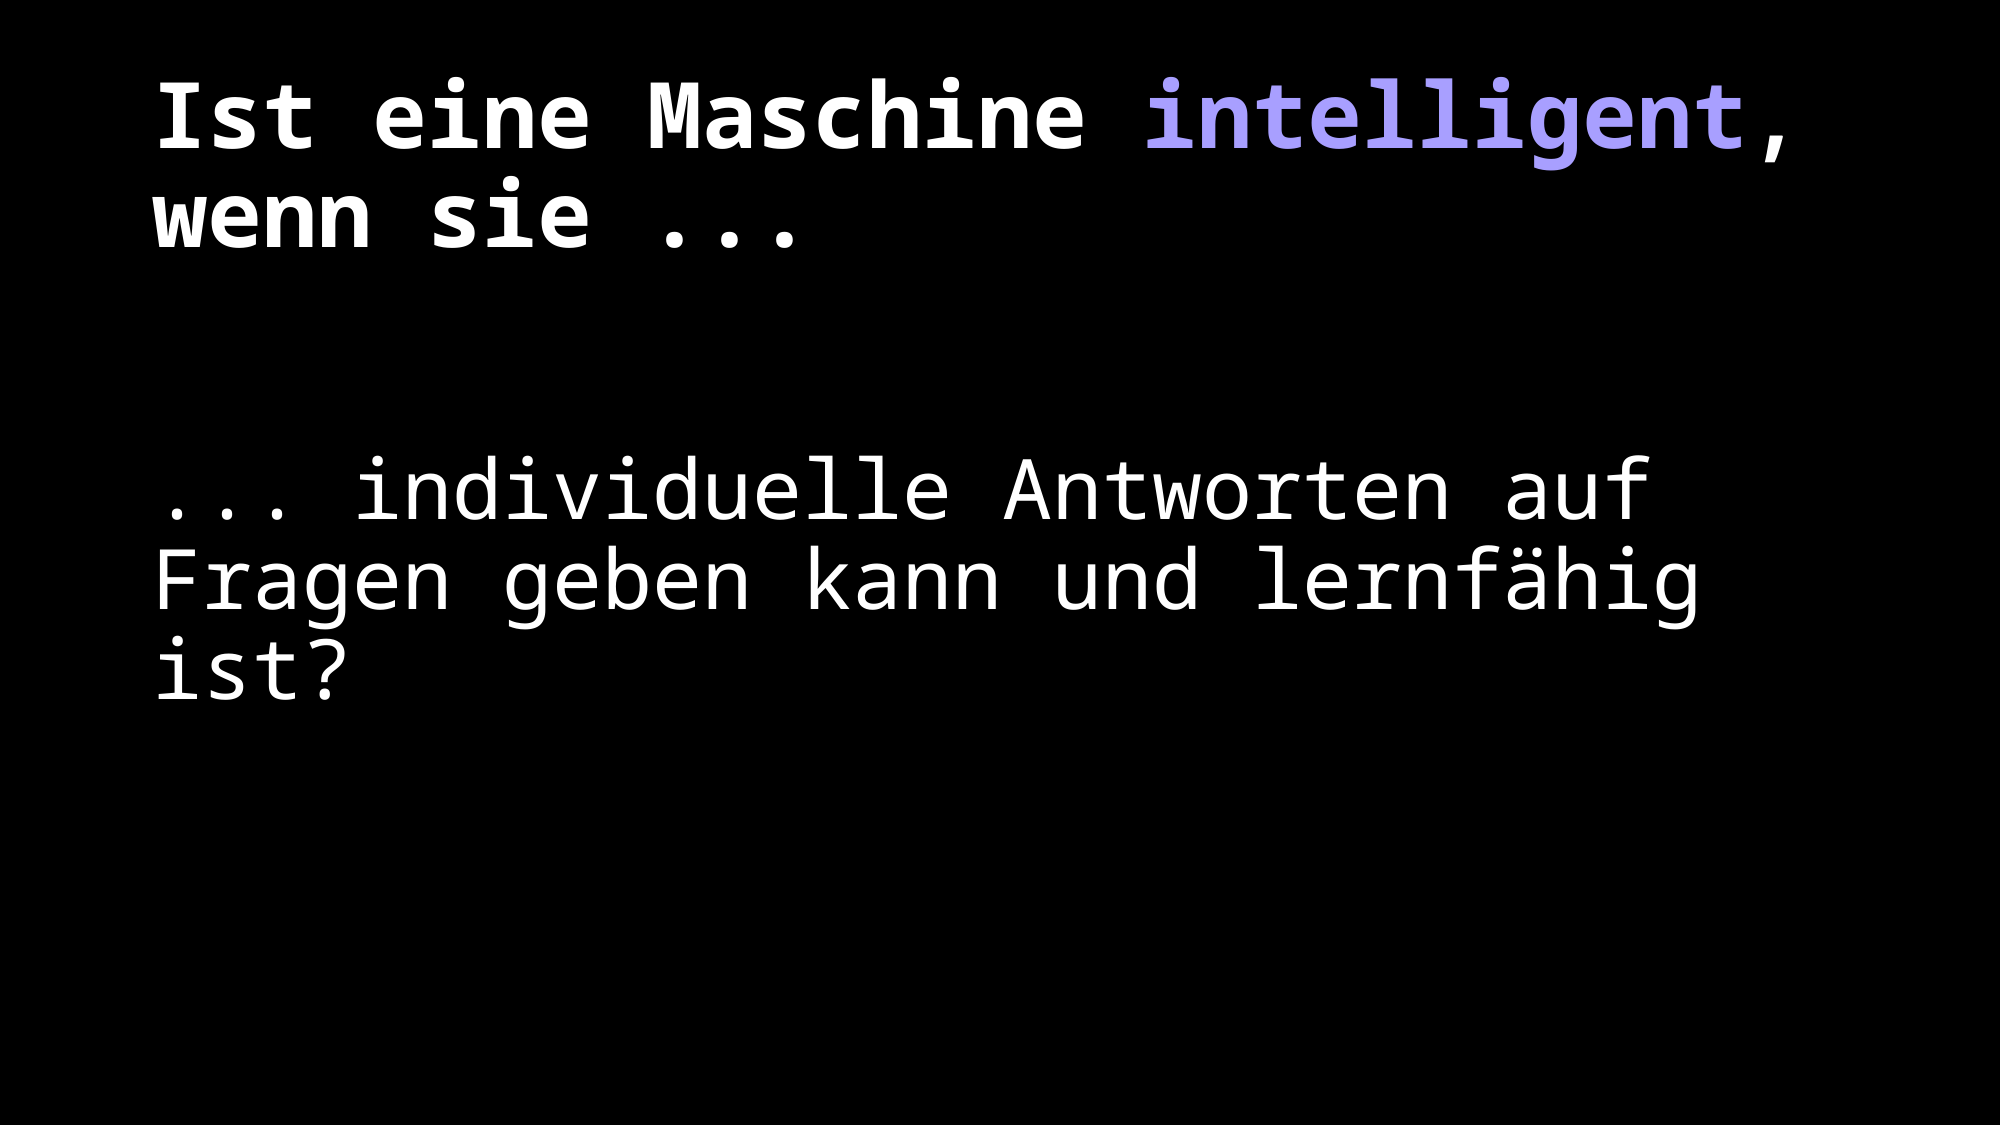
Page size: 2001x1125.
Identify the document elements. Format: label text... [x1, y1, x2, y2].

list ... individuelle Antworten auf Fragen geben kann und lernfähig ist? [137, 440, 1863, 1014]
title Ist eine Maschine intelligent, wenn sie ... [137, 59, 1863, 278]
